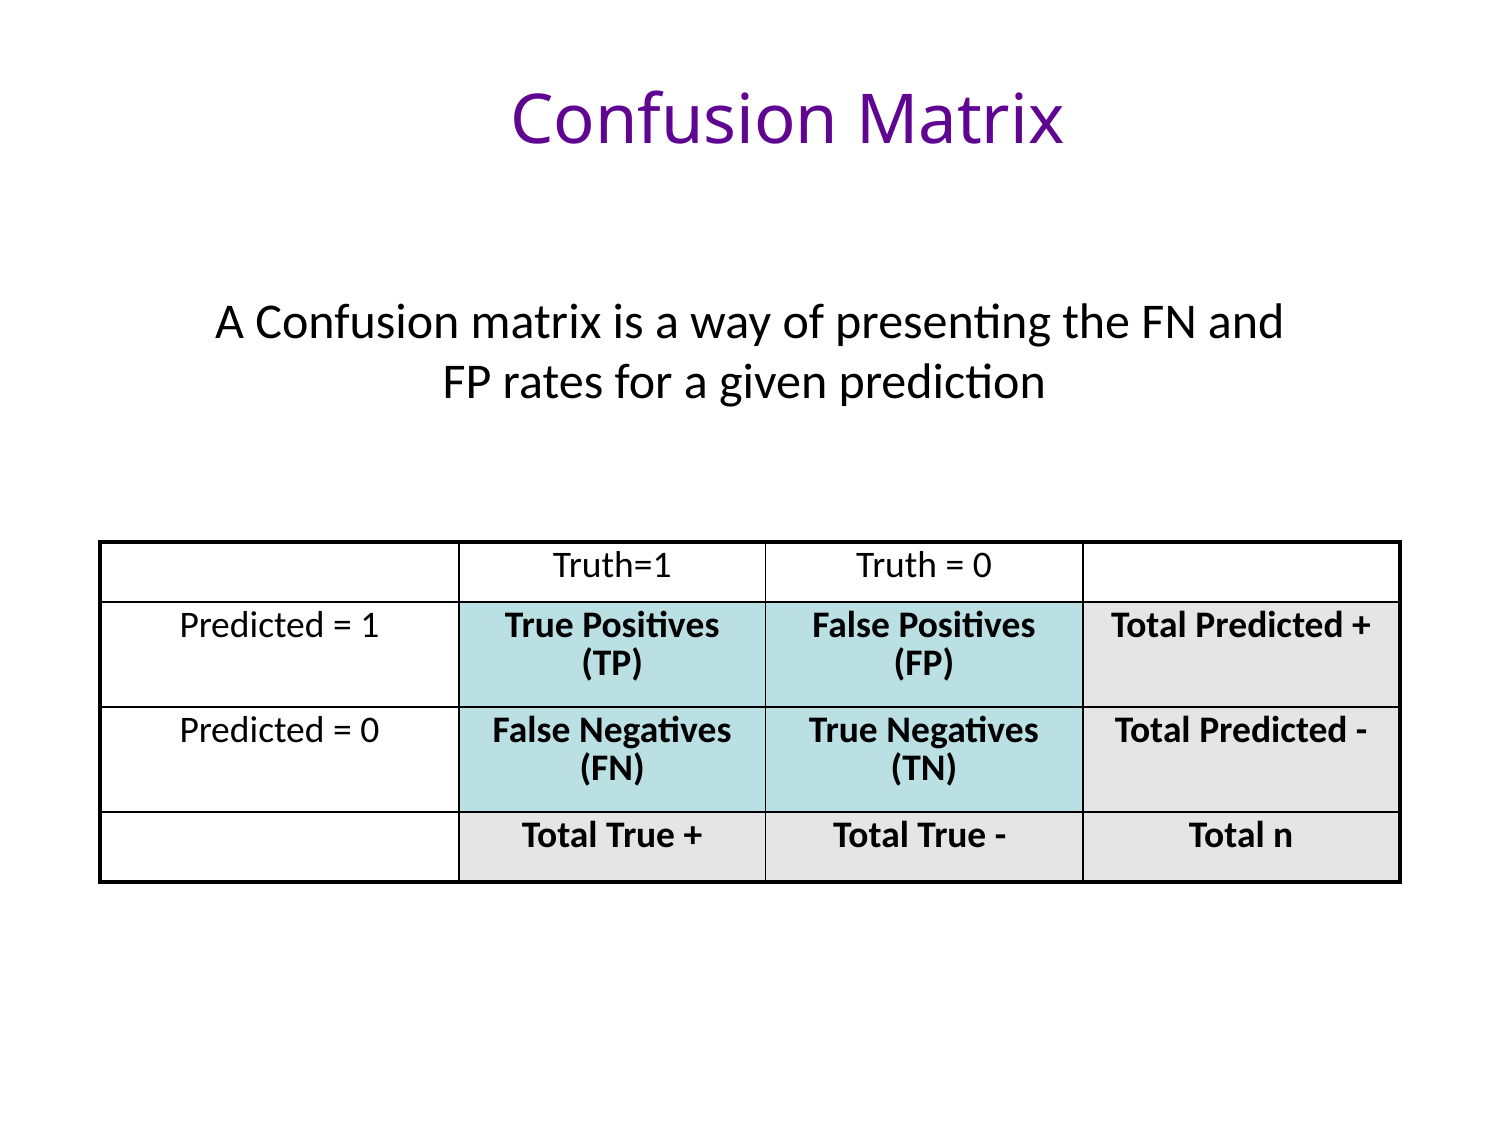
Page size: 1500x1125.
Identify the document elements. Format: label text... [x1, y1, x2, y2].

table_header Truth = 0 [766, 544, 1082, 601]
table_header [1084, 544, 1398, 601]
title Confusion Matrix [37, 22, 1500, 210]
table_cell Total n [1084, 813, 1398, 880]
table_cell Total Predicted + [1084, 603, 1398, 706]
table_cell Predicted = 0 [102, 708, 458, 811]
table_cell True Negatives (TN) [766, 708, 1082, 811]
table_cell Predicted = 1 [102, 603, 458, 706]
table_cell [102, 813, 458, 880]
table_cell True Positives (TP) [460, 603, 765, 706]
table_cell Total True + [460, 813, 765, 880]
table_cell Total True - [766, 813, 1082, 880]
text_box A Confusion matrix is a way of presenting the FN and FP rates for a given prediction [184, 280, 1316, 416]
table_header Truth=1 [460, 544, 765, 601]
table_cell False Negatives (FN) [460, 708, 765, 811]
table_cell False Positives (FP) [766, 603, 1082, 706]
table_header [102, 544, 458, 601]
table_cell Total Predicted - [1084, 708, 1398, 811]
